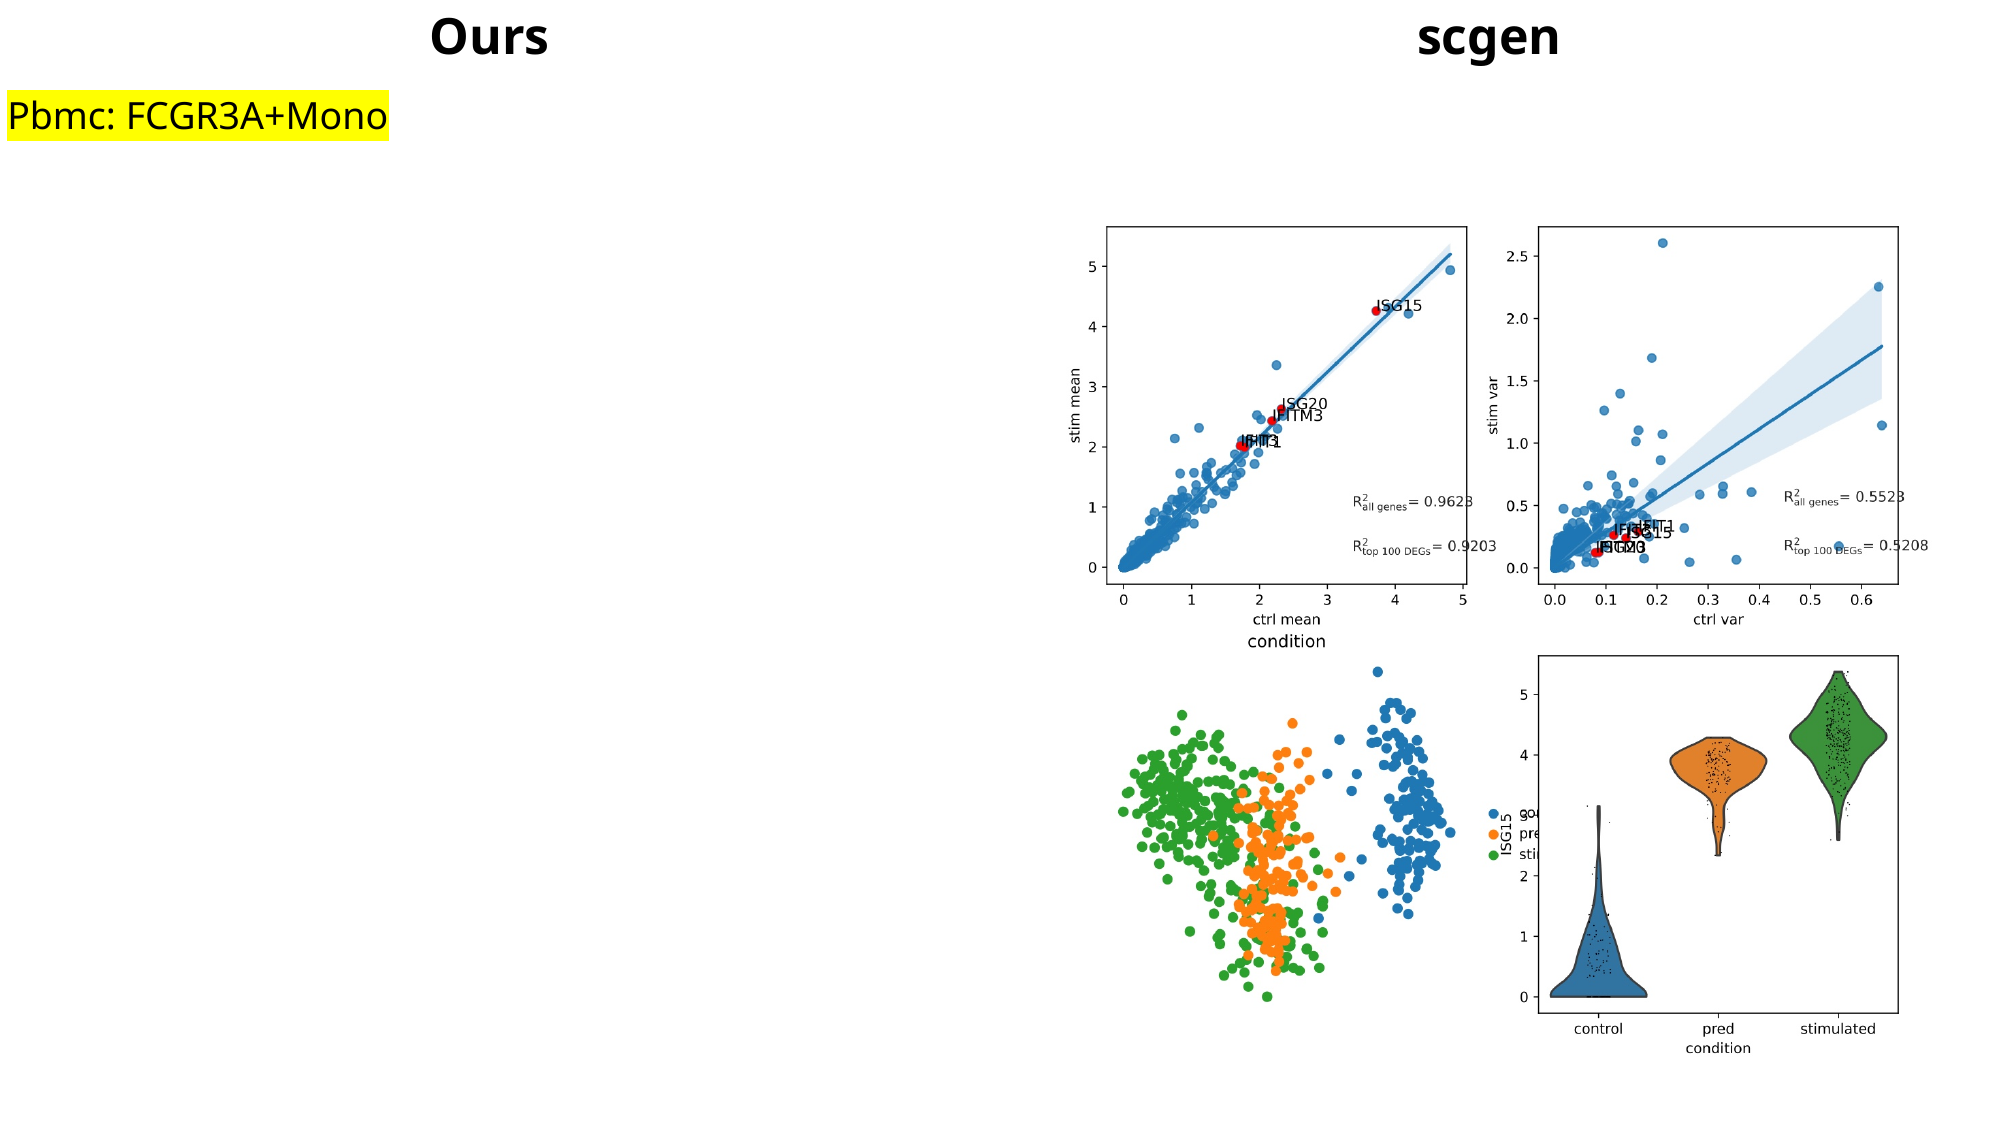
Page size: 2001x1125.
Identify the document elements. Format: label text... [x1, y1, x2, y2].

list Ours [0, 0, 979, 74]
list scgen [979, 0, 2000, 74]
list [978, 104, 2000, 1125]
text_box Pbmc: FCGR3A+Mono [0, 85, 404, 145]
